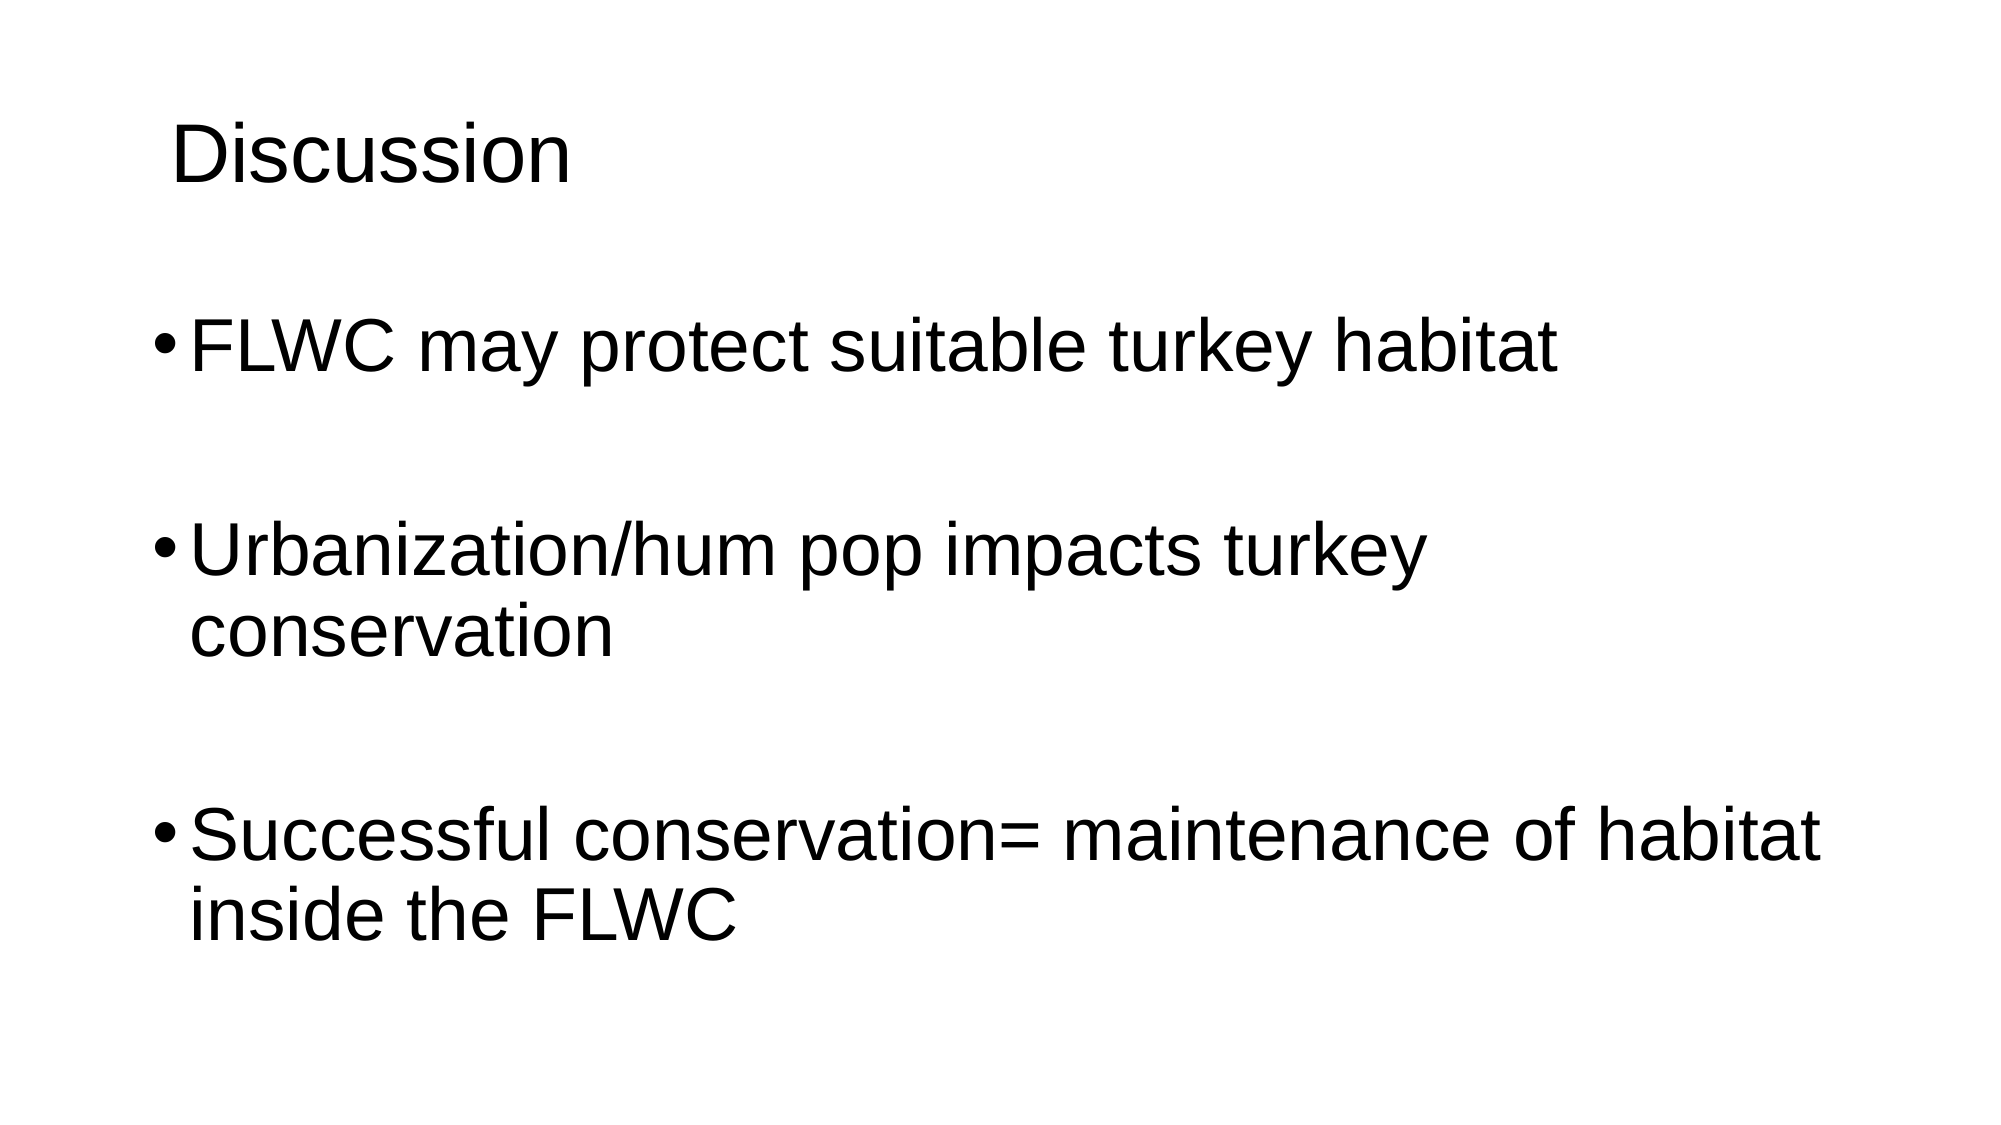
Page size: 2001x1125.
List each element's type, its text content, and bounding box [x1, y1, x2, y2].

list FLWC may protect suitable turkey habitat Urbanization/hum pop impacts turkey conservation Successful conservation= maintenance of habitat inside the FLWC [137, 299, 1863, 1017]
title Discussion [155, 61, 1881, 249]
